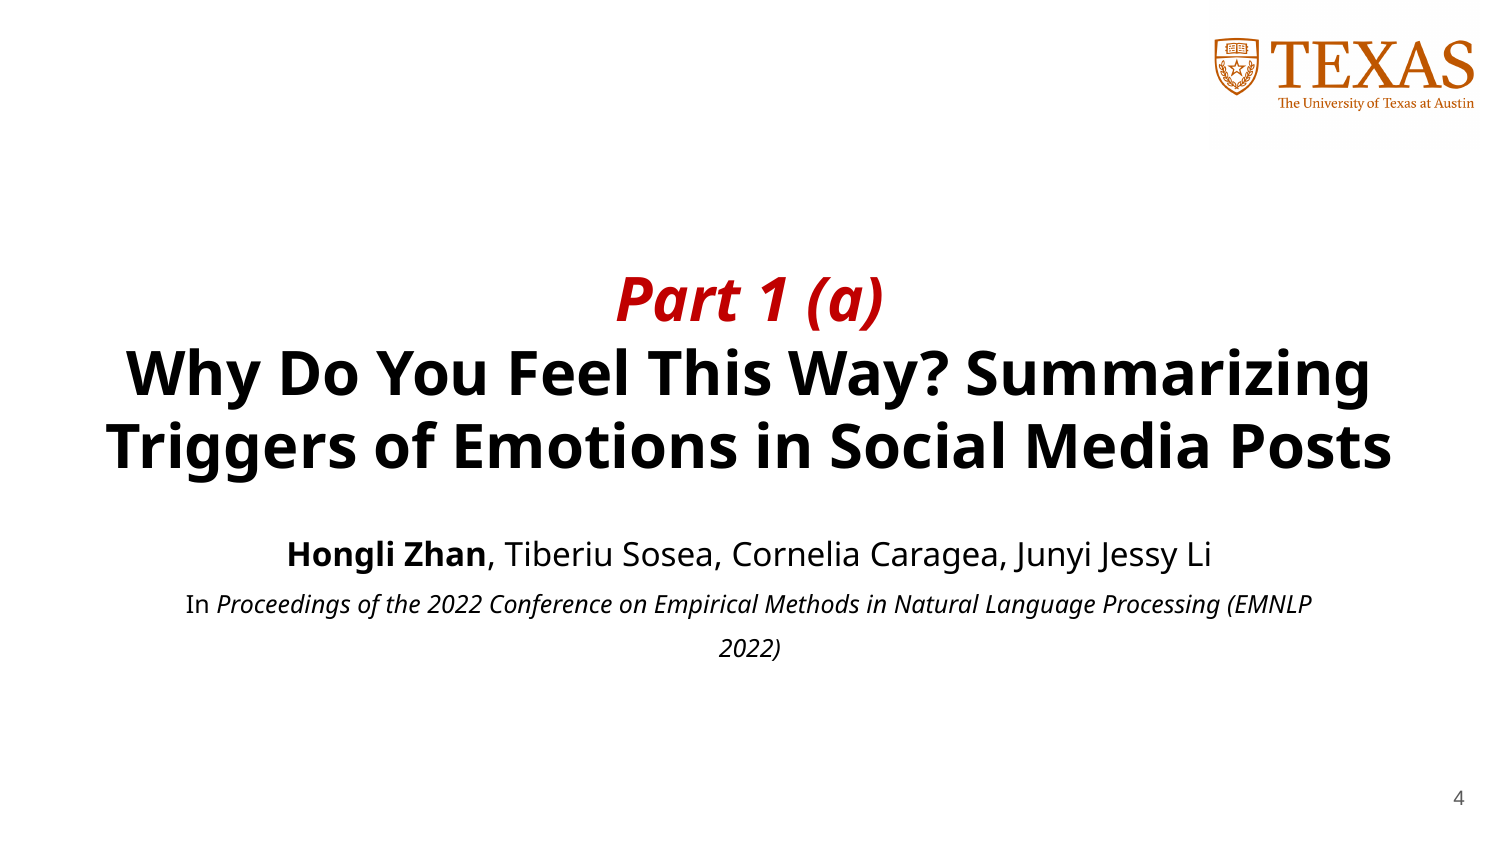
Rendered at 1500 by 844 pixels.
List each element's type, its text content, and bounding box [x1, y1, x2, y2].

text_box Hongli Zhan, Tiberiu Sosea, Cornelia Caragea, Junyi Jessy Li In Proceedings of the 2022 Conference on Empirical Methods in Natural Language Processing (EMNLP 2022) [166, 498, 1334, 678]
picture [1209, 0, 1480, 150]
title Part 1 (a) Why Do You Feel This Way? Summarizing Triggers of Emotions in Social Media Posts [51, 242, 1449, 499]
slide_number 4 [1389, 764, 1480, 830]
